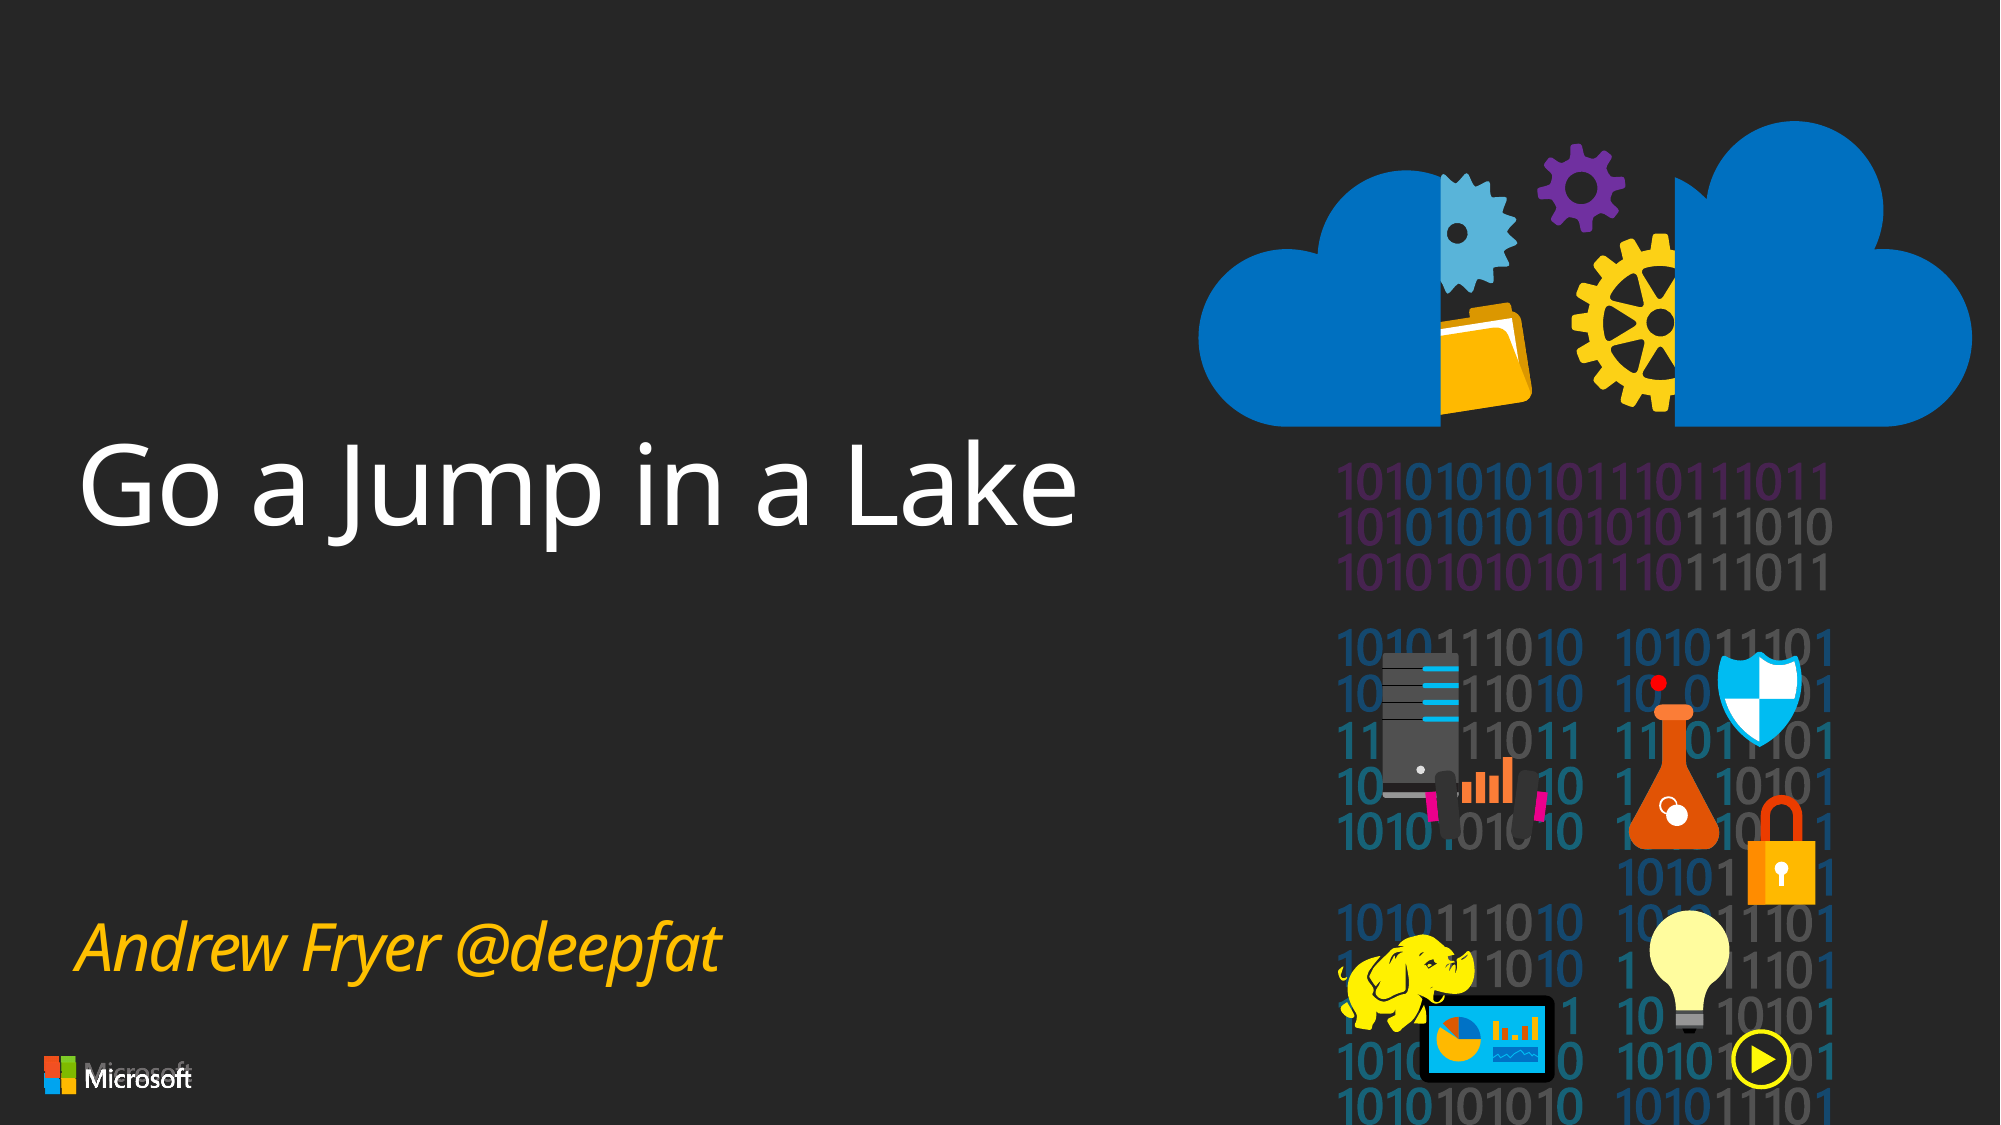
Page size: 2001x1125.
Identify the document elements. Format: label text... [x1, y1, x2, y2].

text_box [1337, 462, 1833, 1125]
picture [44, 1056, 192, 1095]
title Go a Jump in a Lake Andrew Fryer @deepfat [52, 413, 1317, 708]
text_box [1198, 120, 1973, 427]
